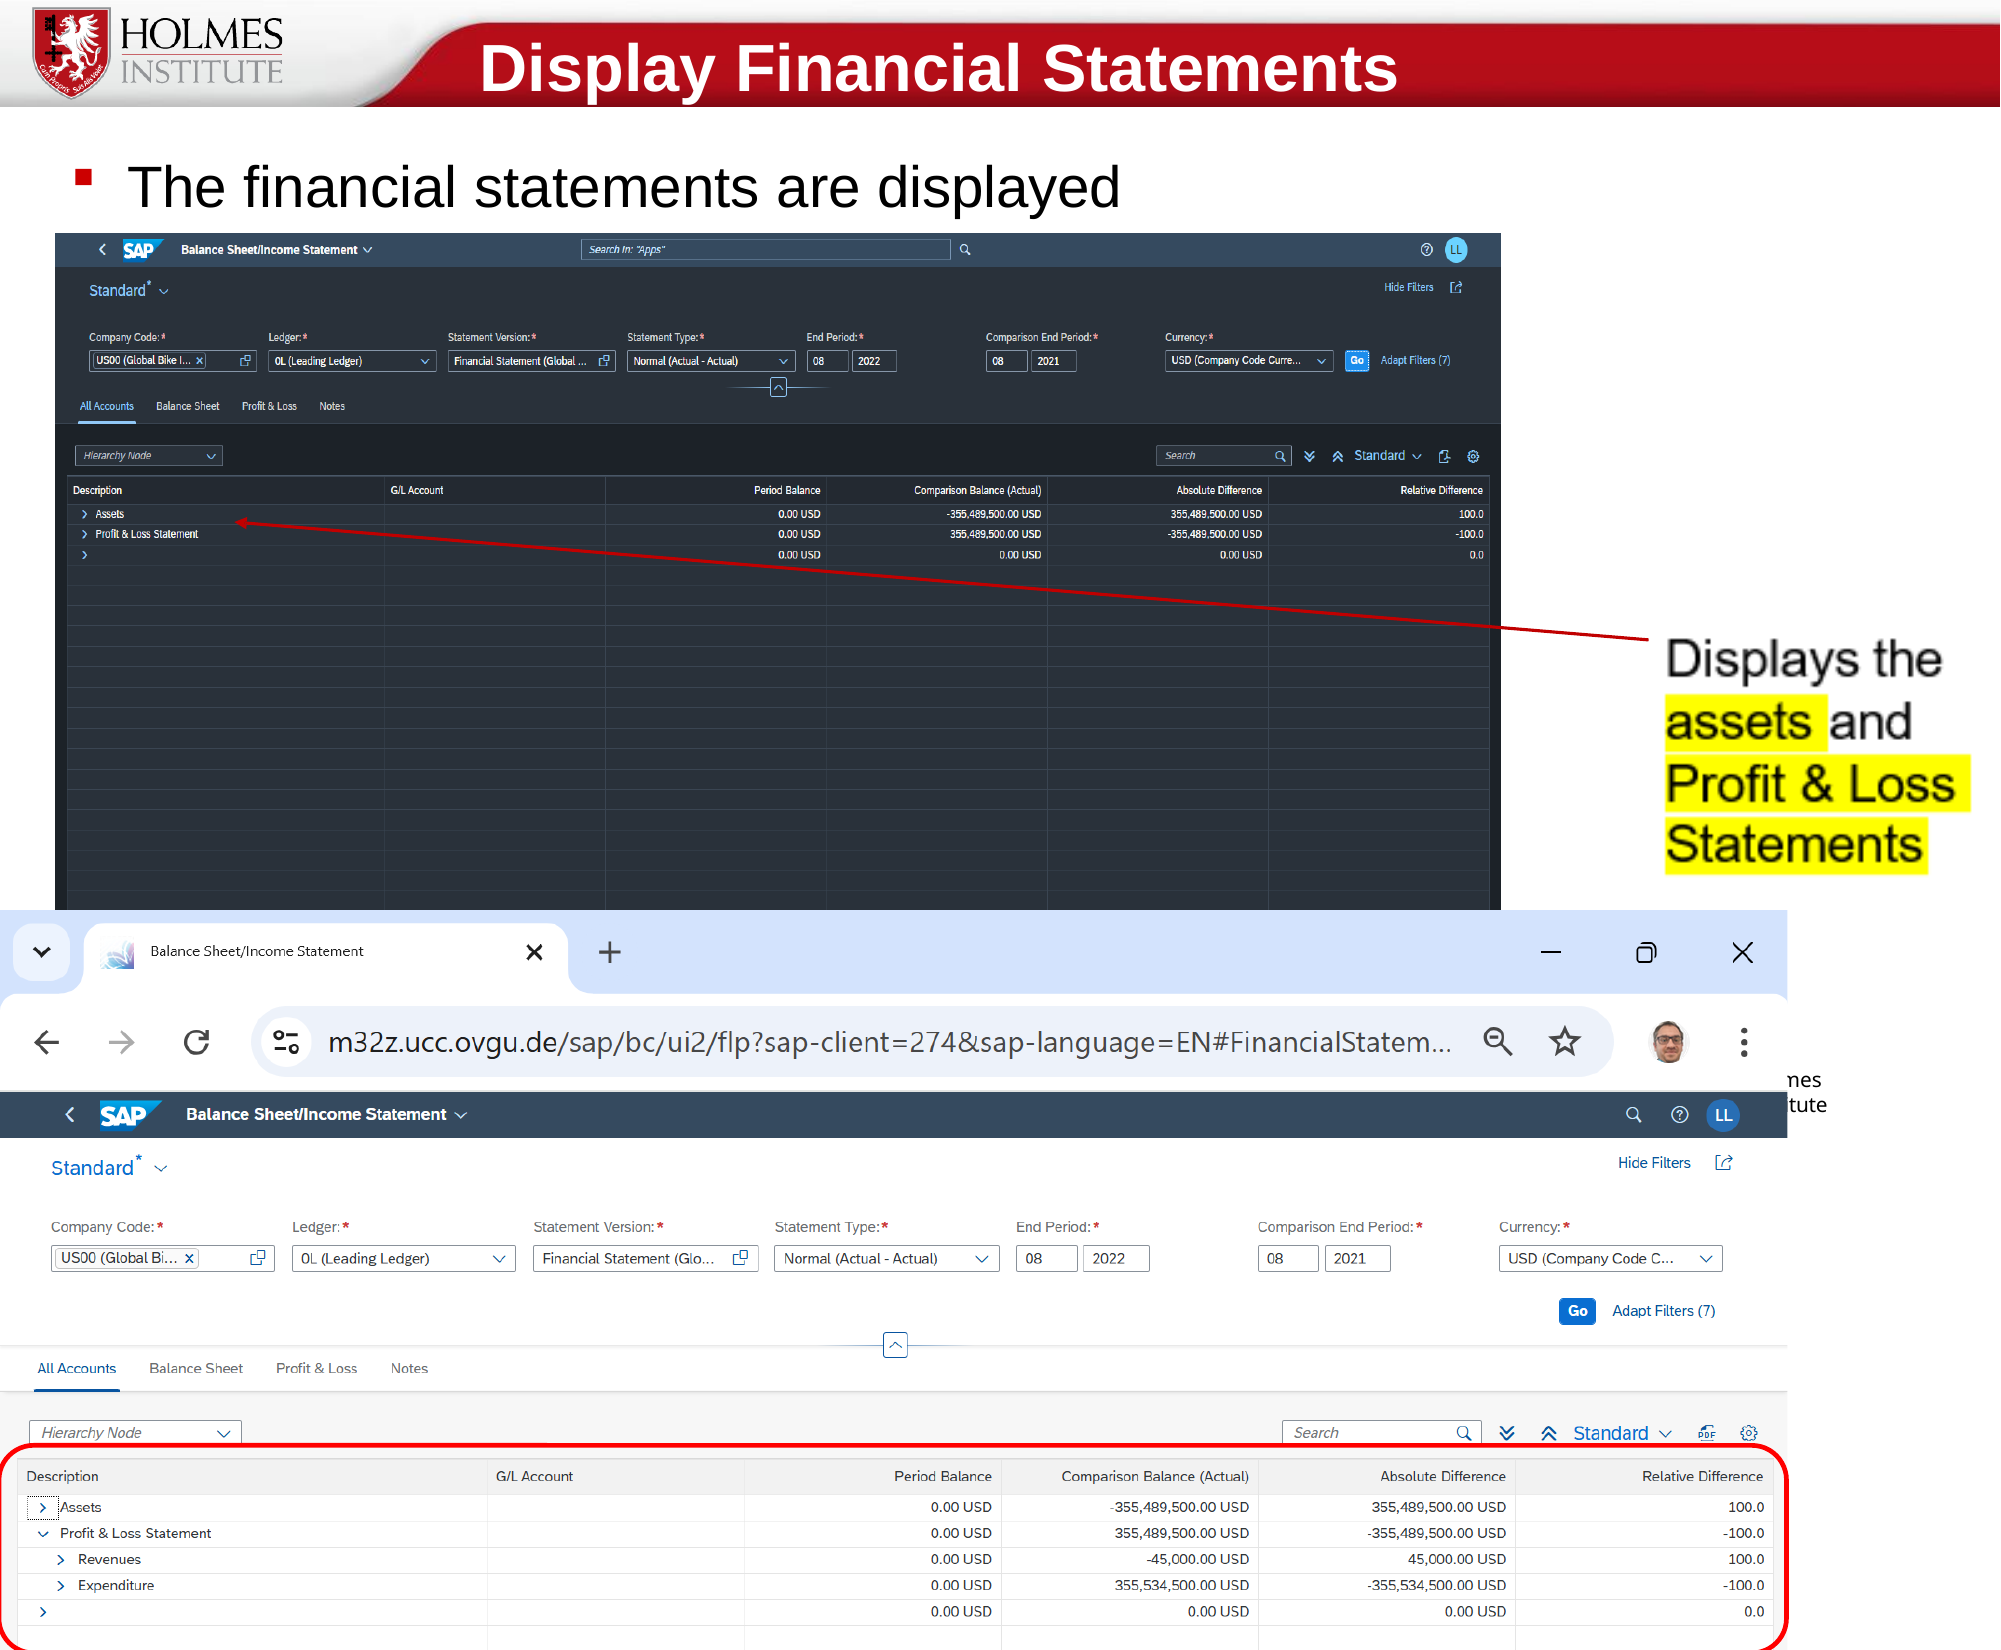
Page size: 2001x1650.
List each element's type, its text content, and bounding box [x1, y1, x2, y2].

text_box The financial statements are displayed [68, 147, 1126, 220]
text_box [0, 0, 2000, 107]
picture [1649, 624, 1987, 897]
title Display Financial Statements [477, 118, 1403, 233]
picture [0, 909, 1788, 1650]
text_box Holmes Institute [1795, 1064, 1901, 1117]
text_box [55, 233, 1649, 909]
